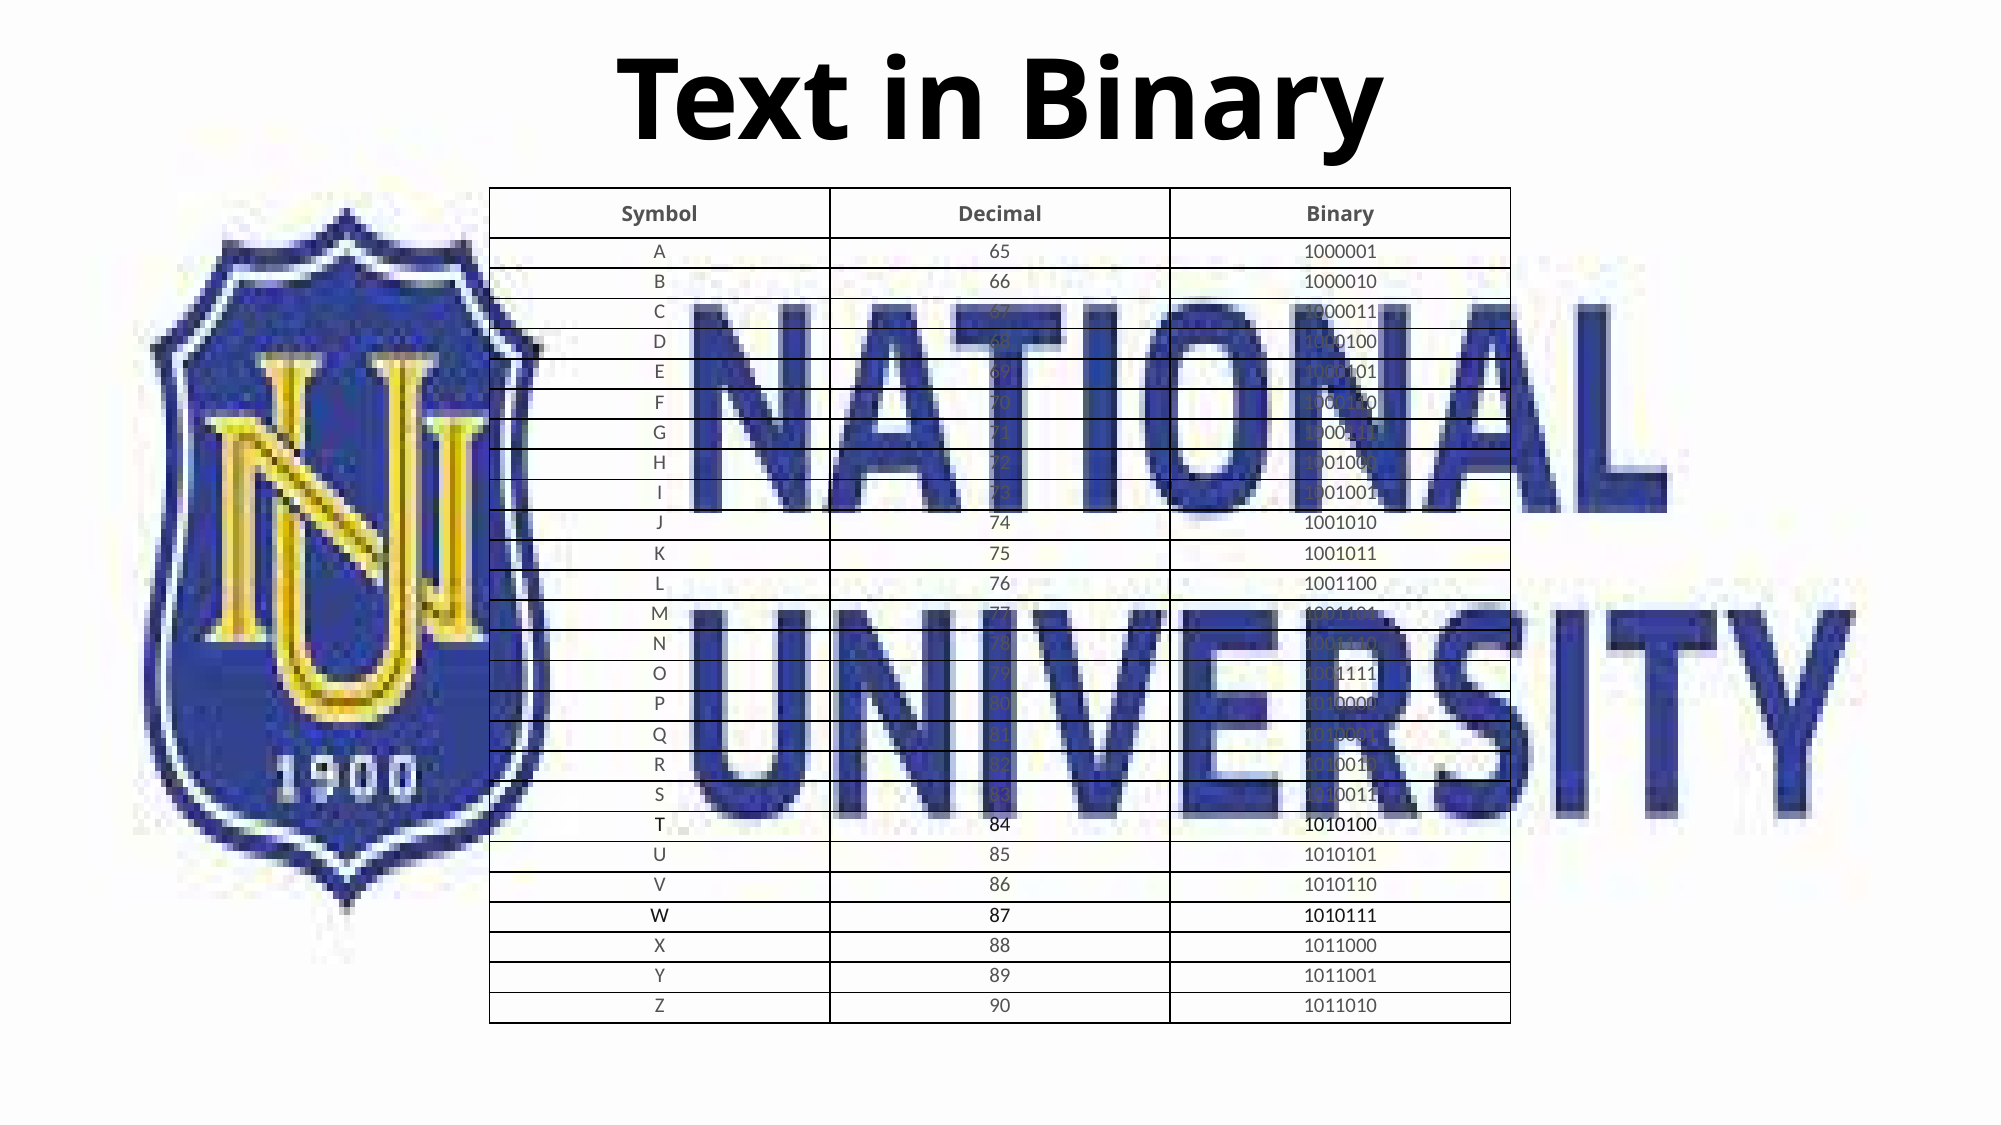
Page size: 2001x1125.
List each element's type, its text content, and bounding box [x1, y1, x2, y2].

table_cell 66 [831, 269, 1169, 298]
table_cell J [490, 511, 829, 539]
table_cell 1000111 [1171, 420, 1510, 448]
table_cell 84 [831, 812, 1169, 841]
table_cell 1010001 [1171, 722, 1510, 750]
table_cell 71 [831, 420, 1169, 448]
table_cell X [490, 933, 829, 961]
table_cell 89 [831, 963, 1169, 992]
table_cell M [490, 601, 829, 629]
table_cell 1010100 [1171, 812, 1510, 841]
table_cell K [490, 541, 829, 569]
table_cell Z [490, 993, 829, 1022]
table_cell B [490, 269, 829, 298]
table_cell 1001100 [1171, 571, 1510, 599]
table_cell 70 [831, 390, 1169, 418]
table_cell 1010101 [1171, 842, 1510, 871]
table_cell 1000010 [1171, 269, 1510, 298]
table_cell 1000110 [1171, 390, 1510, 418]
table_cell 77 [831, 601, 1169, 629]
table_cell 1000001 [1171, 239, 1510, 267]
table_cell 1001111 [1171, 661, 1510, 690]
table_cell S [490, 782, 829, 811]
table_cell 1001000 [1171, 450, 1510, 479]
table_cell 79 [831, 661, 1169, 690]
picture [0, 0, 2000, 1125]
table_cell V [490, 873, 829, 901]
table_cell 65 [831, 239, 1169, 267]
table_cell 72 [831, 450, 1169, 479]
table_cell 69 [831, 360, 1169, 388]
table_cell Y [490, 963, 829, 992]
table_cell Q [490, 722, 829, 750]
table_cell E [490, 360, 829, 388]
table_cell 1011001 [1171, 963, 1510, 992]
table_cell 88 [831, 933, 1169, 961]
table_header Binary [1171, 189, 1510, 237]
table_cell 83 [831, 782, 1169, 811]
table_cell 68 [831, 329, 1169, 358]
table_cell 1001101 [1171, 601, 1510, 629]
table_cell P [490, 692, 829, 720]
text_box Text in Binary [249, 31, 1750, 172]
table_cell 1010110 [1171, 873, 1510, 901]
table_cell L [490, 571, 829, 599]
table_cell 67 [831, 299, 1169, 328]
table_cell A [490, 239, 829, 267]
table_cell I [490, 480, 829, 509]
table_cell 82 [831, 752, 1169, 780]
table_cell 78 [831, 631, 1169, 660]
table_cell 85 [831, 842, 1169, 871]
table_cell T [490, 812, 829, 841]
table_cell H [490, 450, 829, 479]
table_cell 1001110 [1171, 631, 1510, 660]
table_cell N [490, 631, 829, 660]
table_cell R [490, 752, 829, 780]
table_cell 1001011 [1171, 541, 1510, 569]
table_cell 75 [831, 541, 1169, 569]
table_cell 74 [831, 511, 1169, 539]
table_cell D [490, 329, 829, 358]
table_cell 81 [831, 722, 1169, 750]
table_cell 1000101 [1171, 360, 1510, 388]
table_cell 80 [831, 692, 1169, 720]
table_cell 1010000 [1171, 692, 1510, 720]
table_cell 1010010 [1171, 752, 1510, 780]
table_cell 1000011 [1171, 299, 1510, 328]
table_cell 1011000 [1171, 933, 1510, 961]
table_cell 76 [831, 571, 1169, 599]
table_cell 1010111 [1171, 903, 1510, 931]
table_cell 73 [831, 480, 1169, 509]
table_cell 86 [831, 873, 1169, 901]
table_cell 1010011 [1171, 782, 1510, 811]
table_cell F [490, 390, 829, 418]
table_cell 87 [831, 903, 1169, 931]
table_cell W [490, 903, 829, 931]
table_cell 90 [831, 993, 1169, 1022]
table_header Symbol [490, 189, 829, 237]
table_cell 1011010 [1171, 993, 1510, 1022]
table_cell U [490, 842, 829, 871]
table_cell O [490, 661, 829, 690]
table_cell C [490, 299, 829, 328]
table_header Decimal [831, 189, 1169, 237]
table_cell 1001010 [1171, 511, 1510, 539]
table_cell 1000100 [1171, 329, 1510, 358]
table_cell 1001001 [1171, 480, 1510, 509]
table_cell G [490, 420, 829, 448]
